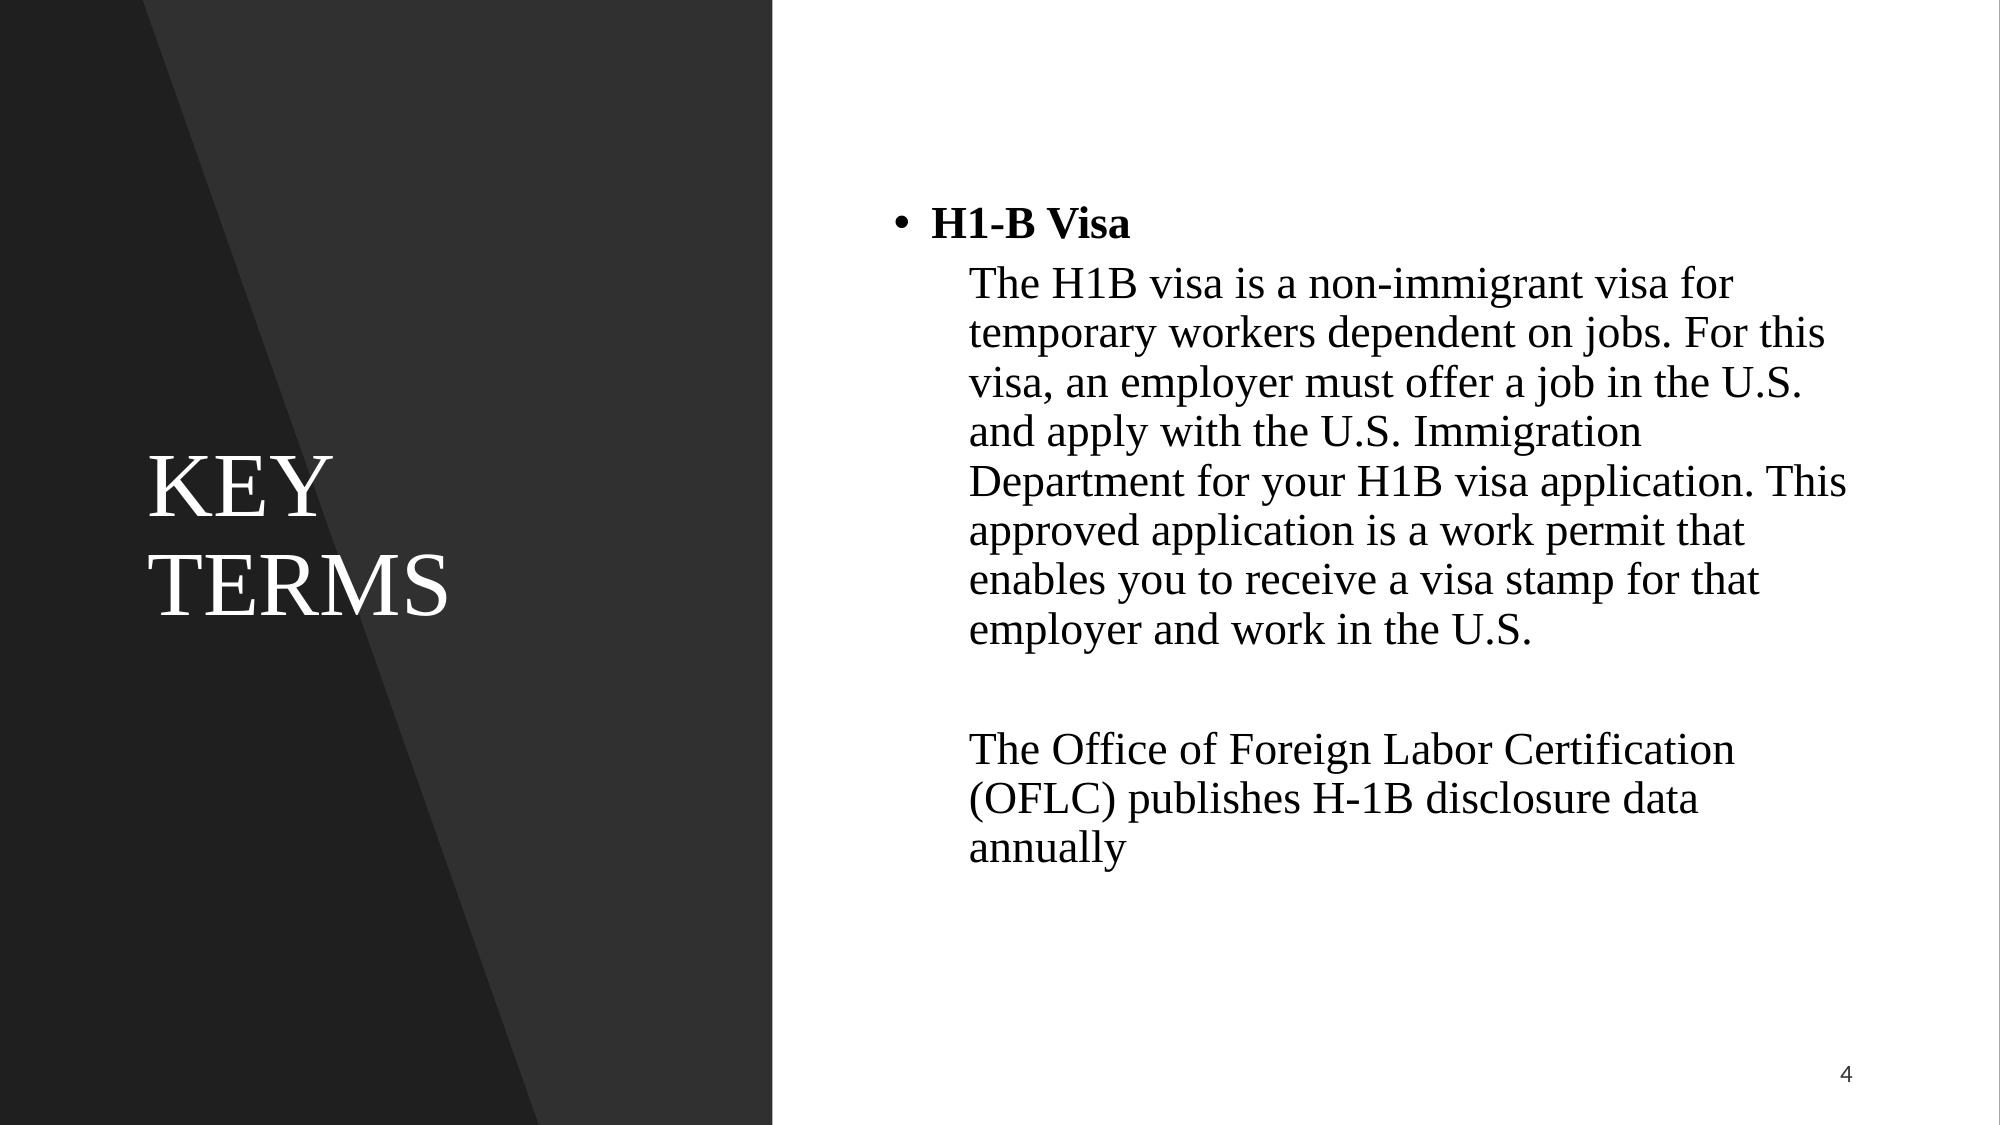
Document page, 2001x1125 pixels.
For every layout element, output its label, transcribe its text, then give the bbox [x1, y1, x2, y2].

text_box [0, 0, 540, 1125]
title KEY TERMS [131, 105, 671, 967]
text_box [773, 0, 2000, 1125]
text_box [145, 0, 773, 1125]
list H1-B Visa The H1B visa is a non-immigrant visa for temporary workers dependent on jobs. For this visa, an employer must offer a job in the U.S. and apply with the U.S. Immigration Department for your H1B visa application. This approved application is a work permit that enables you to receive a visa stamp for that employer and work in the U.S. The Office of Foreign Labor Certification (OFLC) publishes H-1B disclosure data annually [878, 105, 1868, 967]
slide_number 4 [1417, 1042, 1868, 1103]
